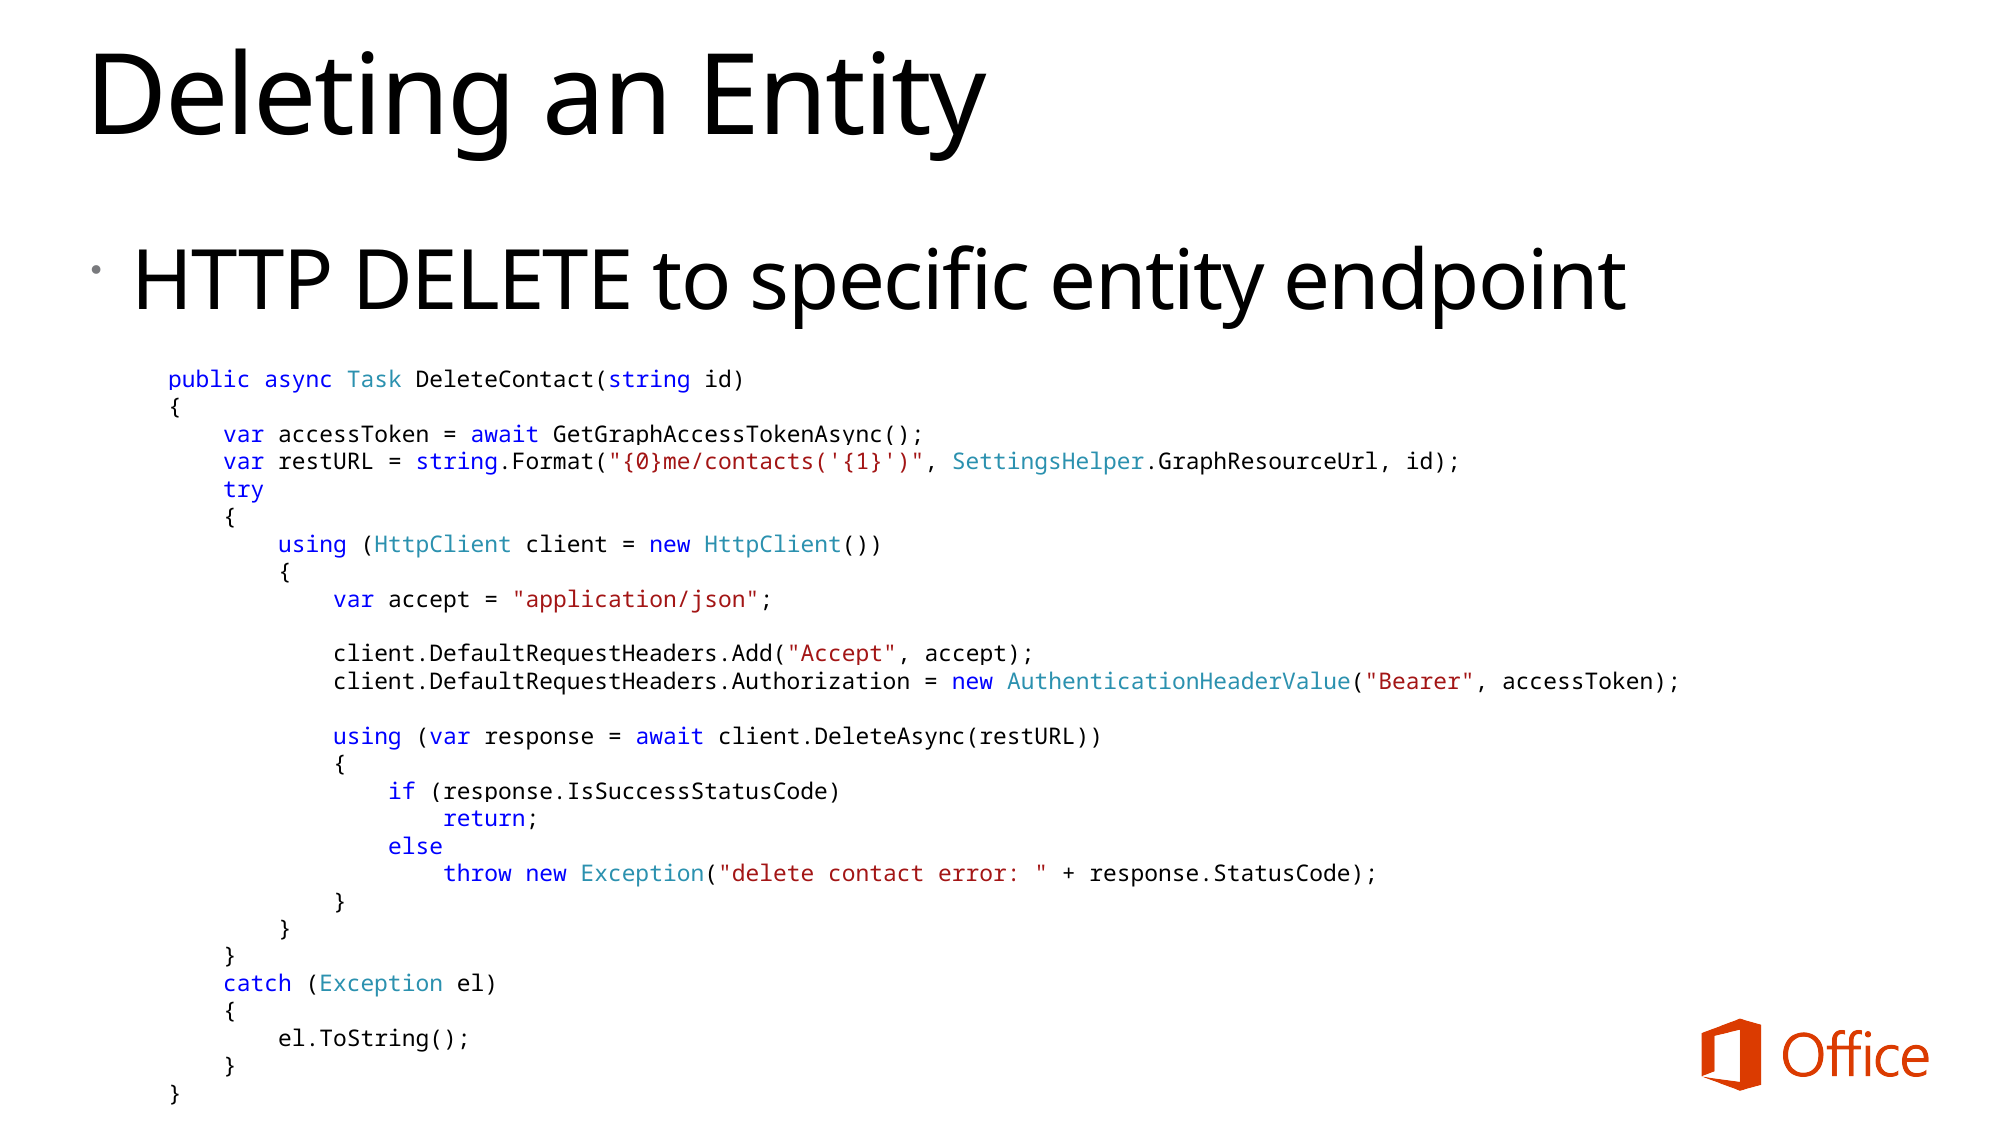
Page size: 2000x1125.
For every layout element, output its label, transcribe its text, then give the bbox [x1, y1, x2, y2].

title Deleting an Entity [85, 37, 1914, 161]
picture [1670, 987, 1960, 1122]
list HTTP DELETE to specific entity endpoint [85, 237, 1914, 573]
text_box public async Task DeleteContact(string id) { var accessToken = await GetGraphAccessTokenAsync(); var restURL = string.Format("{0}me/contacts('{1}')", SettingsHelper.GraphResourceUrl, id); try { using (HttpClient client = new HttpClient()) { var accept = "application/json"; client.DefaultRequestHeaders.Add("Accept", accept); client.DefaultRequestHeaders.Authorization = new AuthenticationHeaderValue("Bearer", accessToken); using (var response = await client.DeleteAsync(restURL)) { if (response.IsSuccessStatusCode) return; else throw new Exception("delete contact error: " + response.StatusCode); } } } catch (Exception el) { el.ToString(); } } [43, 357, 1873, 1114]
